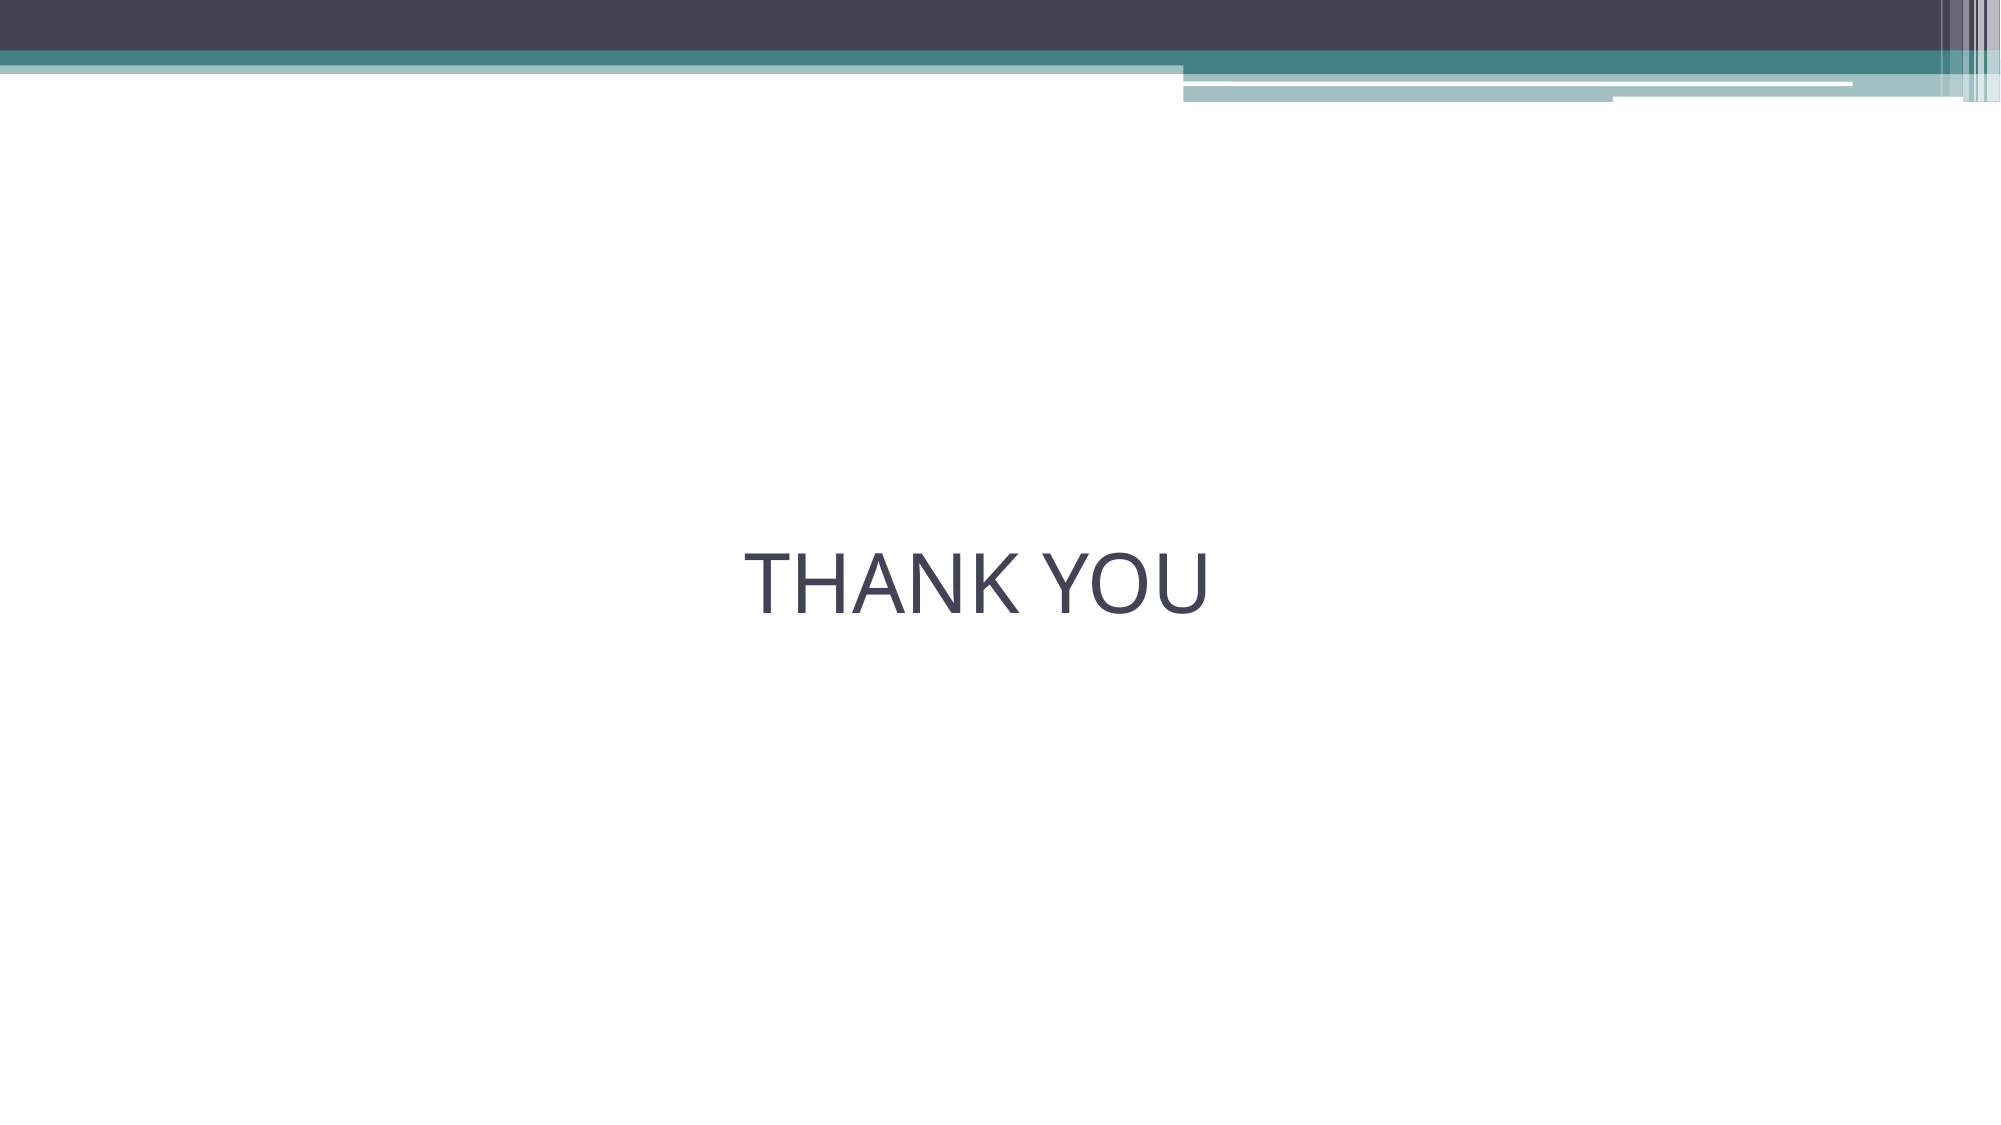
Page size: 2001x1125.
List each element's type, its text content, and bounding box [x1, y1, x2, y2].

title THANK YOU [79, 492, 1880, 668]
